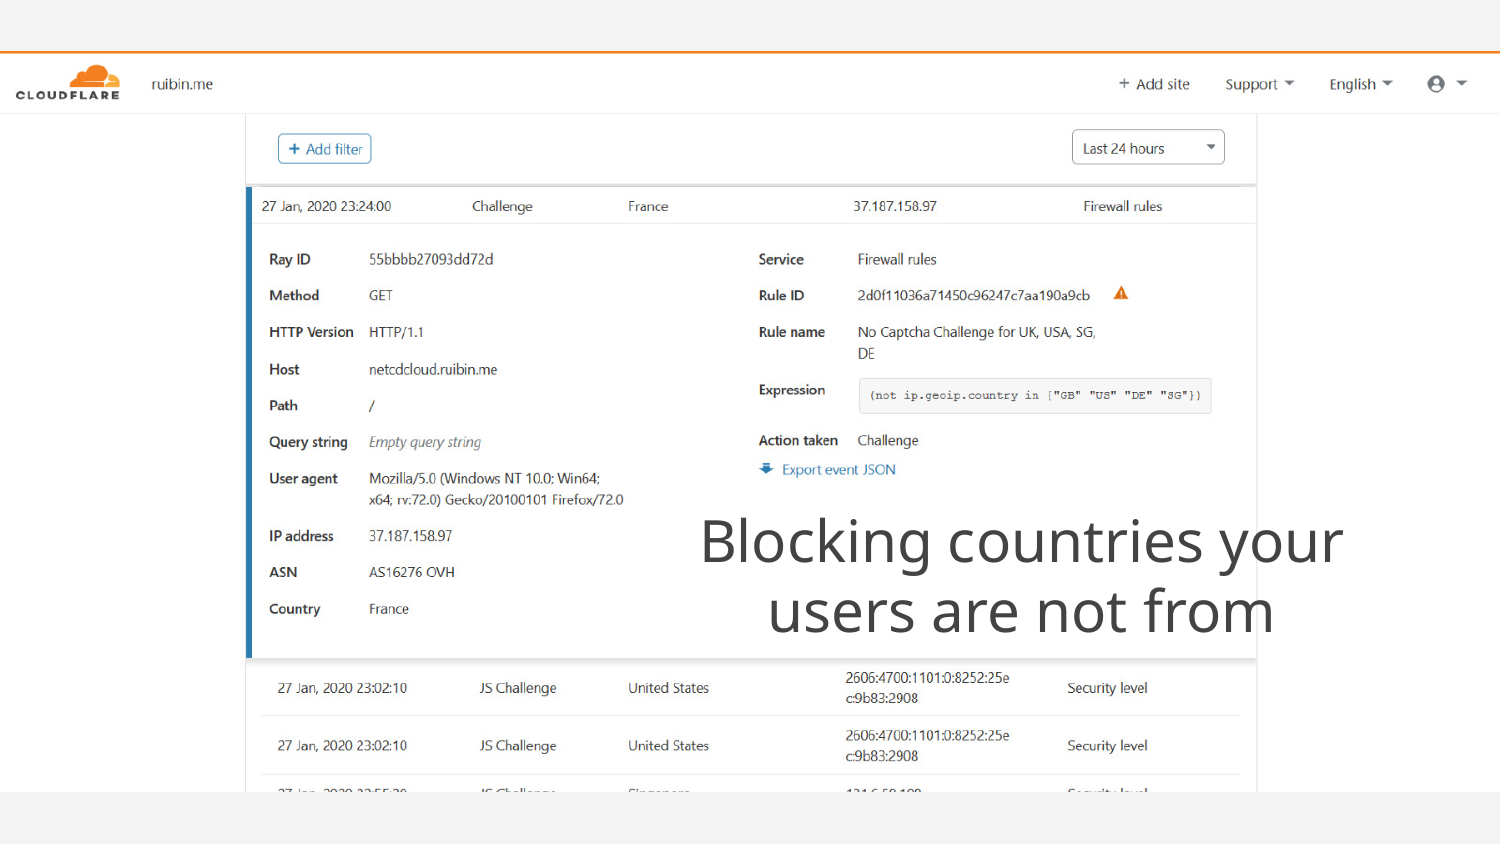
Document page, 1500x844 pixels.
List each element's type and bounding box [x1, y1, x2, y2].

picture [0, 51, 1500, 792]
